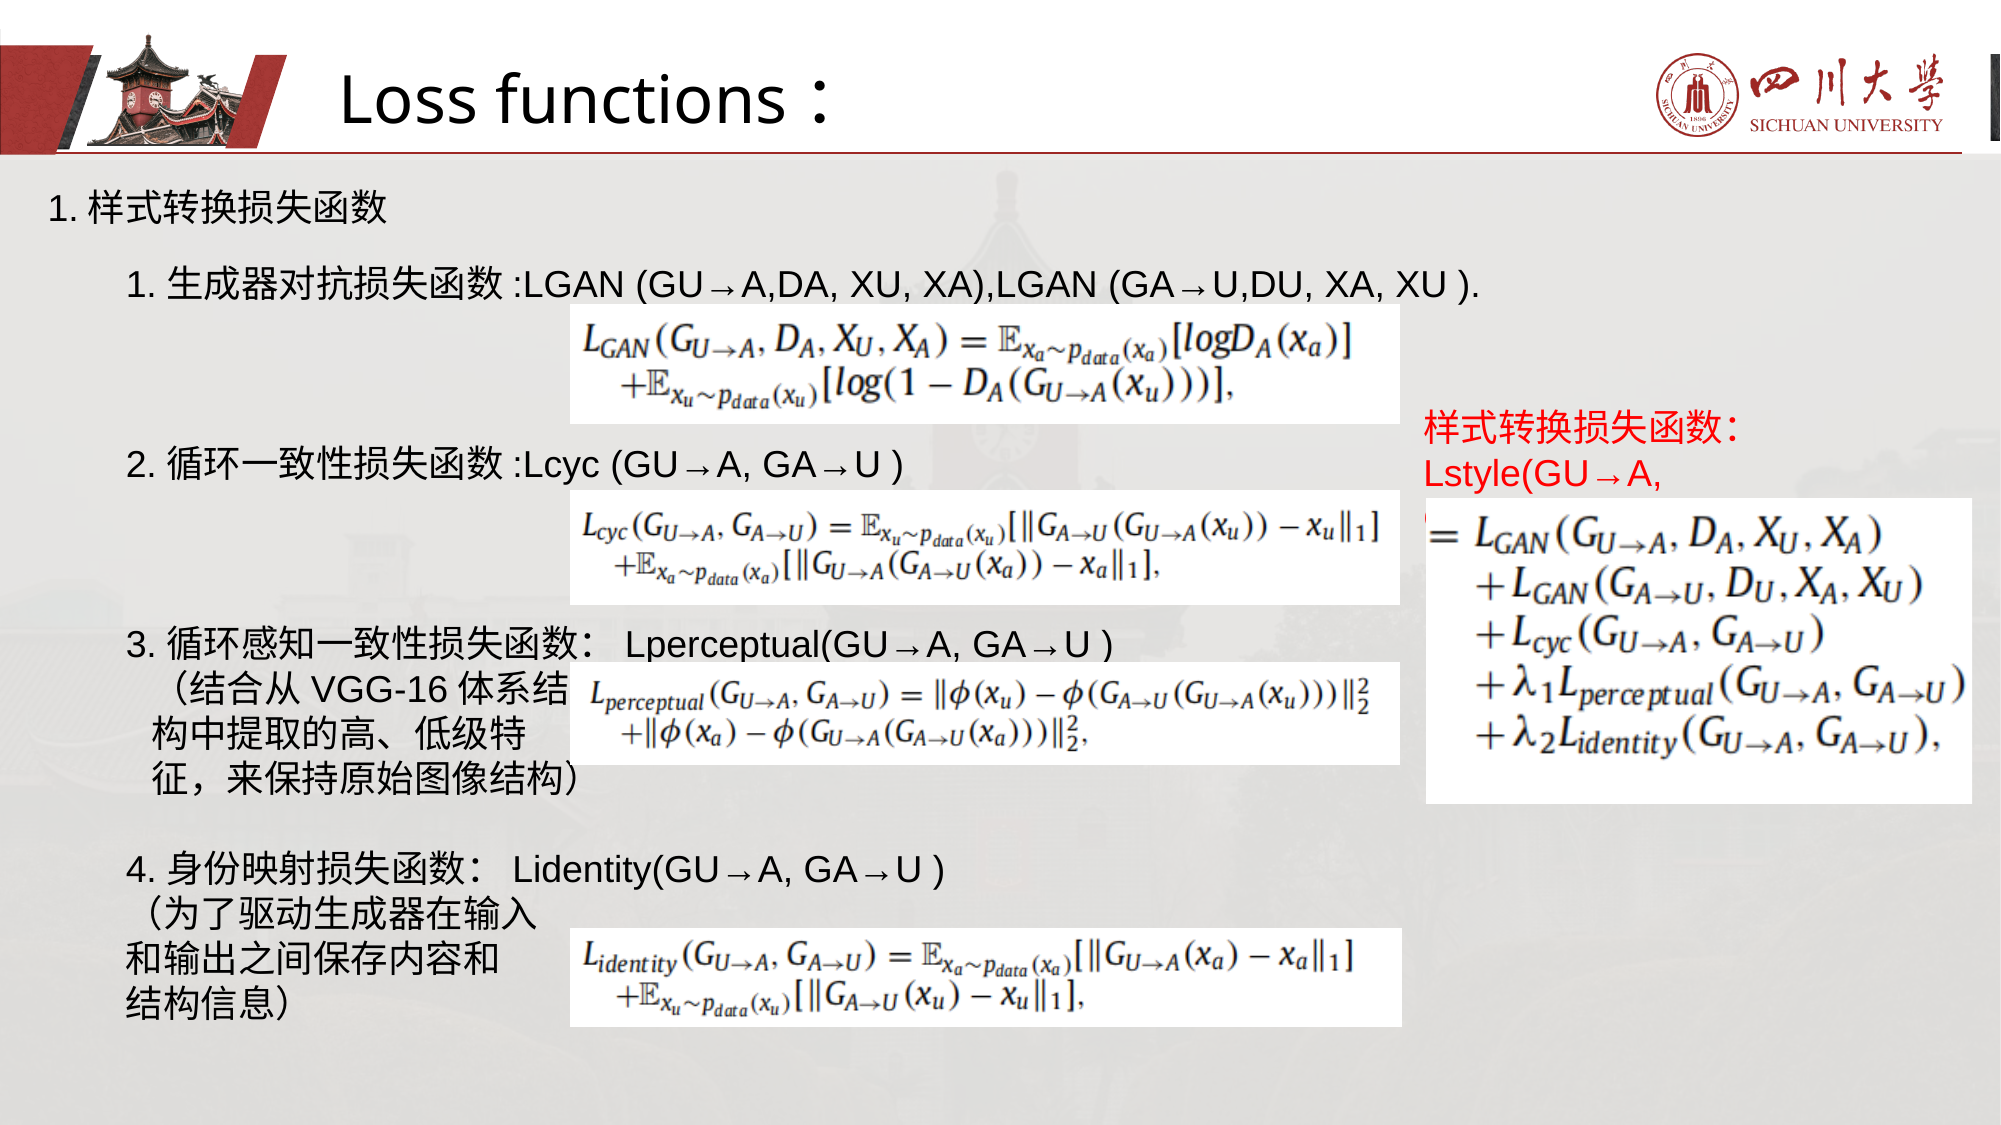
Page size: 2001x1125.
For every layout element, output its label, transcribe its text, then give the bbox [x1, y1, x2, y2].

picture [1656, 53, 1943, 137]
picture [0, 29, 287, 155]
text_box Loss functions： [306, 49, 974, 145]
picture [570, 662, 1400, 766]
picture [1425, 497, 1973, 804]
text_box 1.生成器对抗损失函数:LGAN (GU→A,DA, XU, XA),LGAN (GA→U,DU, XA, XU ). 2.循环一致性损失函数:Lcyc (GU→A, GA→U ) 3.循环感知一致性损失函数：Lperceptual(GU→A, GA→U ) （结合从VGG-16体系结 构中提取的高、低级特 征，来保持原始图像结构） 4.身份映射损失函数：Lidentity(GU→A, GA→U ) （为了驱动生成器在输入 和输出之间保存内容和 结构信息） [111, 252, 1930, 1092]
picture [570, 927, 1403, 1028]
text_box 样式转换损失函数： Lstyle(GU→A, GA→U ) [1408, 396, 1826, 555]
picture [570, 490, 1400, 606]
text_box 1.样式转换损失函数 [33, 176, 700, 237]
picture [570, 304, 1400, 424]
picture [1990, 54, 2000, 141]
